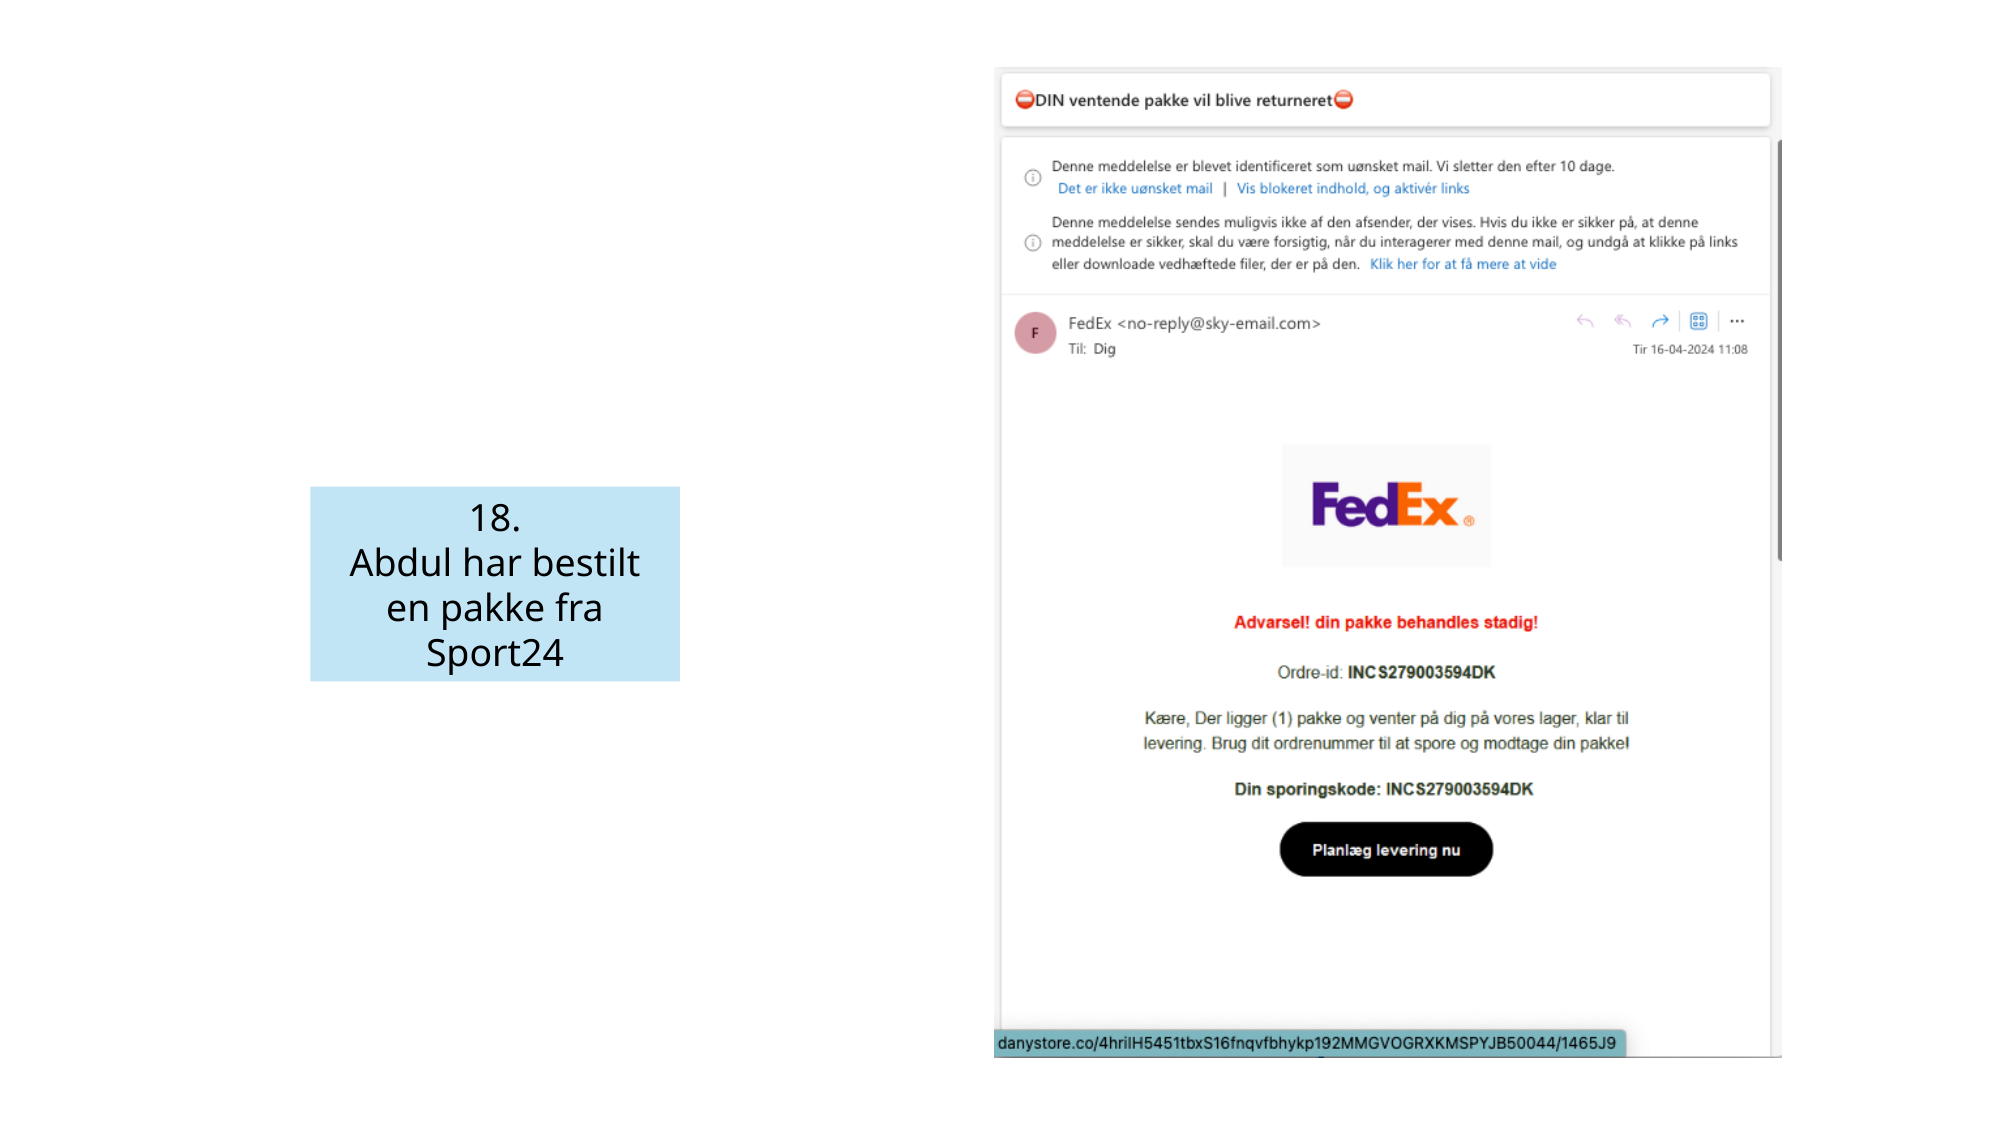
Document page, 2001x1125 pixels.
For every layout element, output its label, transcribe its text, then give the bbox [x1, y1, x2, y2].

text_box 18. Abdul har bestilt en pakke fra Sport24 [310, 486, 680, 682]
picture [993, 66, 1782, 1059]
